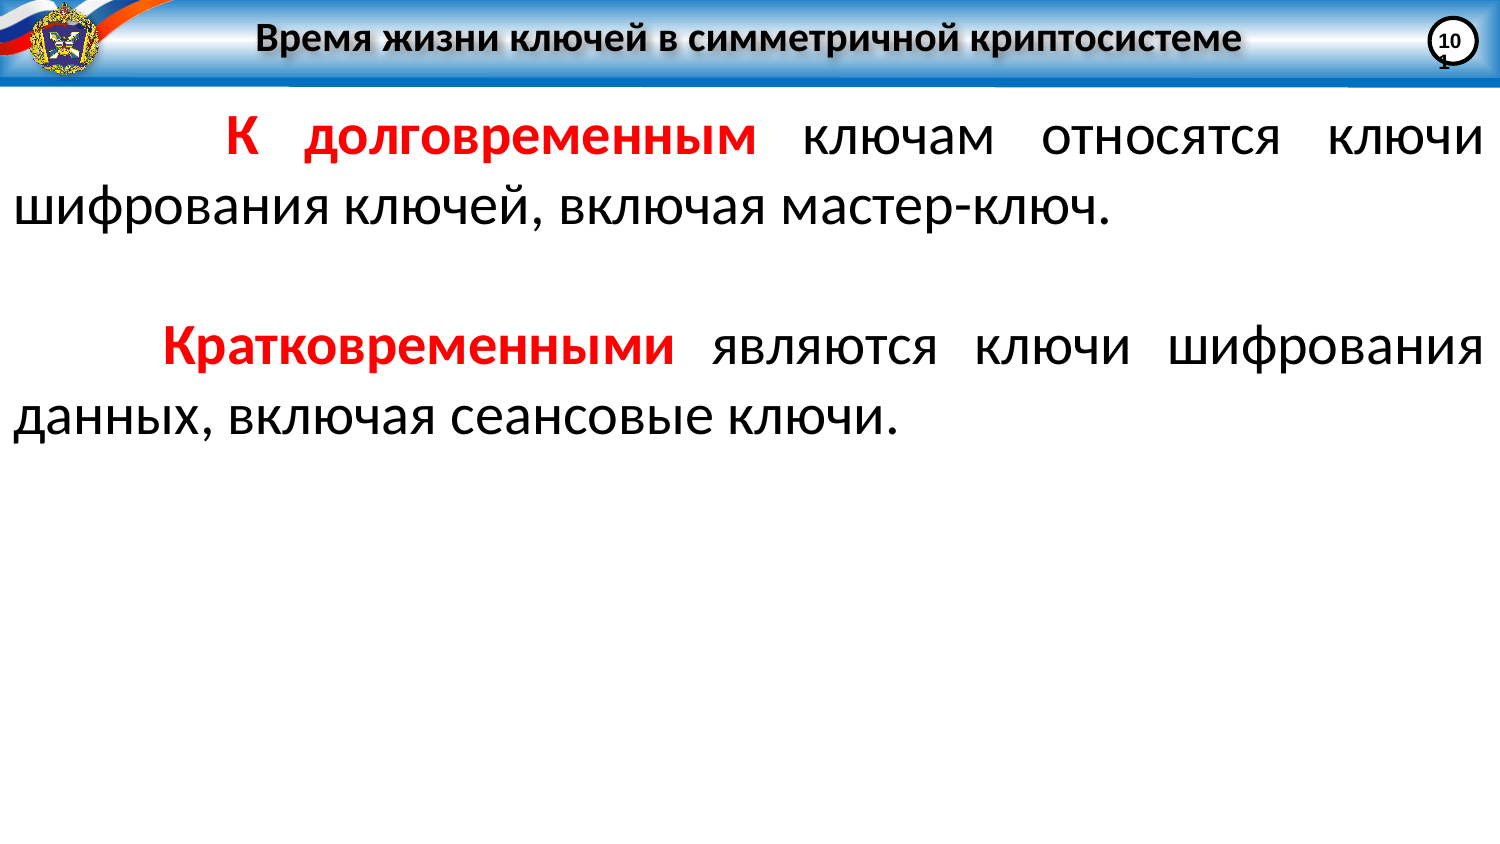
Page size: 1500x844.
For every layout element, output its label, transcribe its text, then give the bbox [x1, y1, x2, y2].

slide_number 101 [1423, 12, 1483, 68]
picture [0, 0, 175, 19]
text_box К долговременным ключам относятся ключи шифрования ключей, включая мастер-ключ. Кратковременными являются ключи шифрования данных, включая сеансовые ключи. [0, 88, 1500, 454]
title Время жизни ключей в симметричной криптосистеме [0, 19, 1499, 88]
